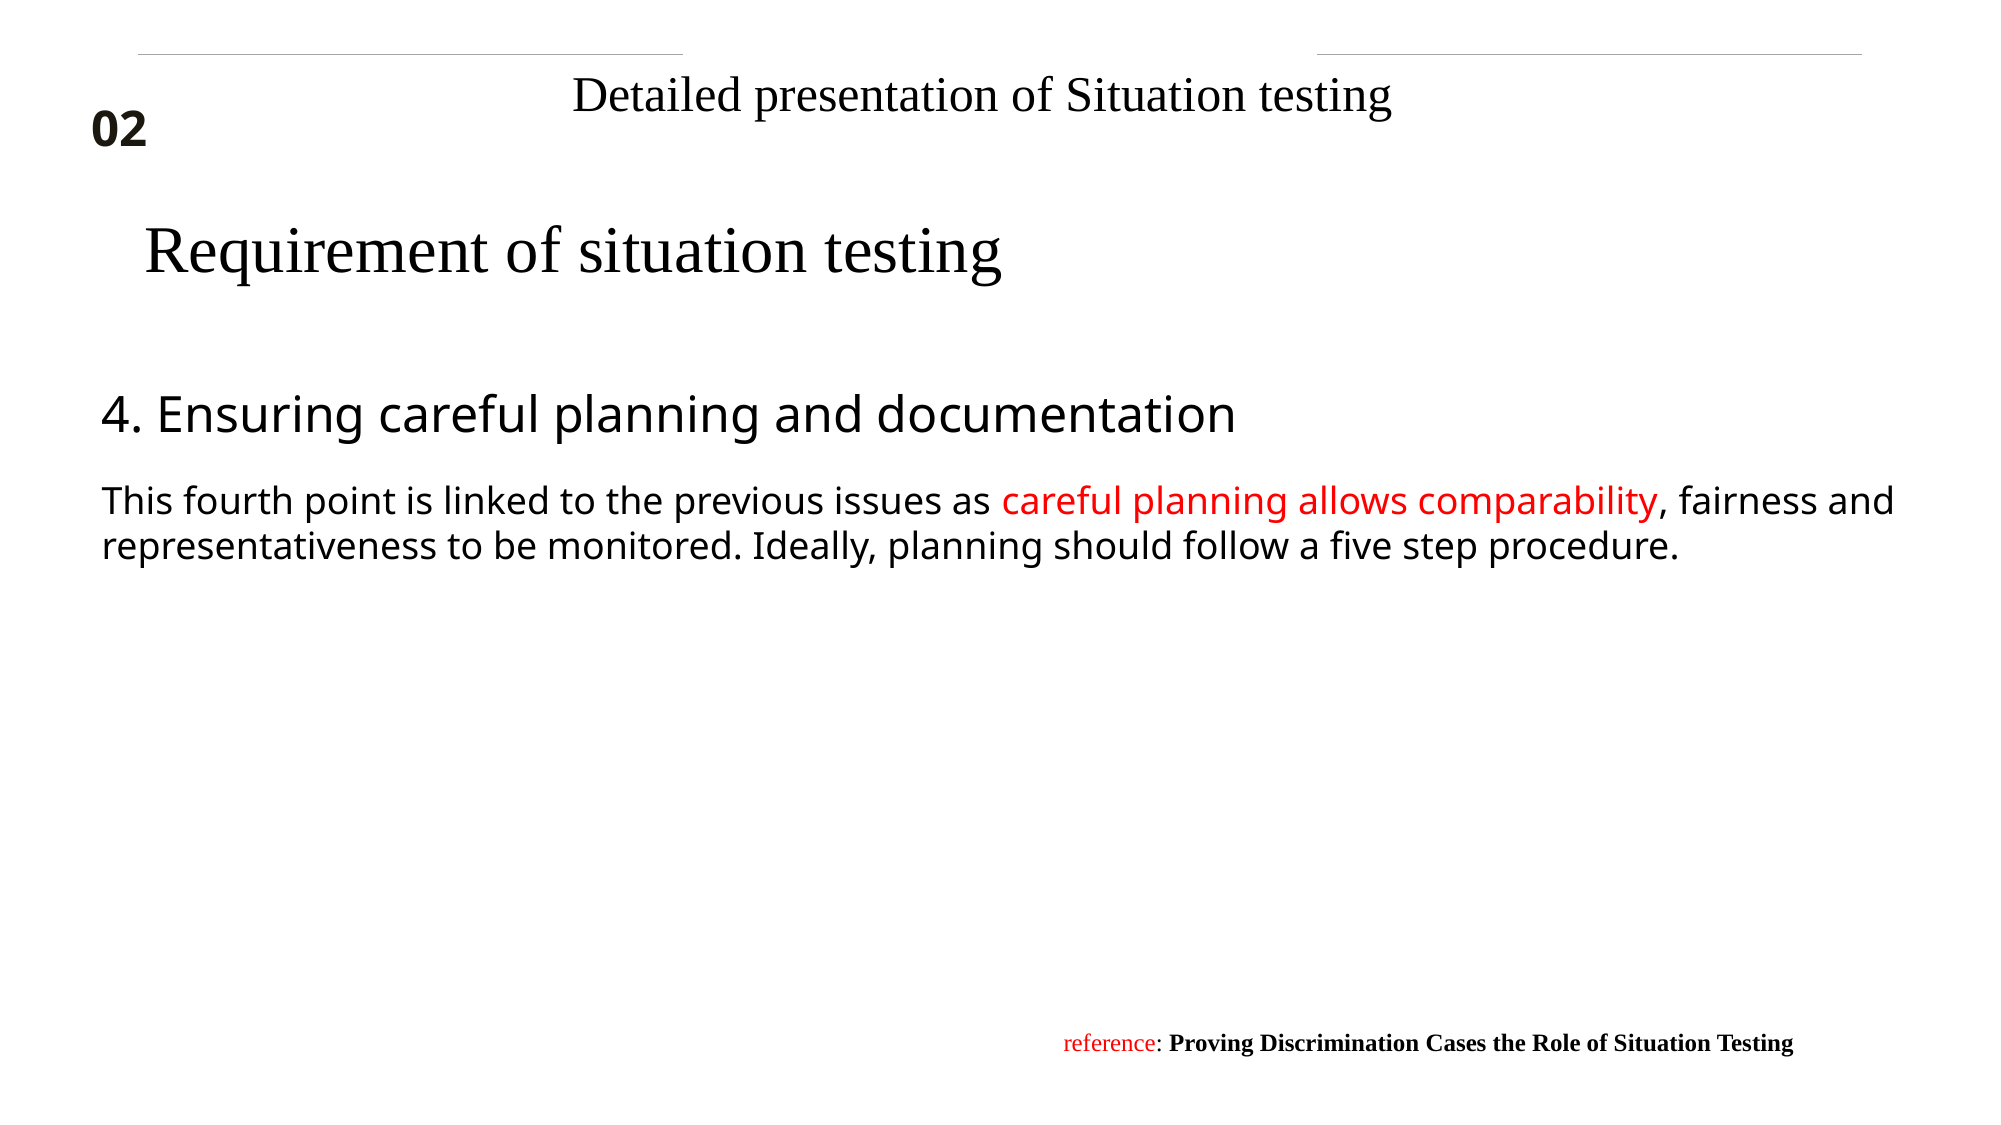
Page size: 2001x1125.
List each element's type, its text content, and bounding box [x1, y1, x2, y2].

text_box reference: Proving Discrimination Cases the Role of Situation Testing [1048, 1018, 1882, 1064]
text_box 02 [76, 89, 163, 164]
text_box Detailed presentation of Situation testing [557, 105, 1409, 129]
text_box Requirement of situation testing [129, 198, 1112, 294]
text_box 4. Ensuring careful planning and documentation [86, 375, 1297, 450]
text_box This fourth point is linked to the previous issues as careful planning allows comparability, fairness and representativeness to be monitored. Ideally, planning should follow a five step procedure. [86, 469, 1969, 755]
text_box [137, 54, 1862, 105]
